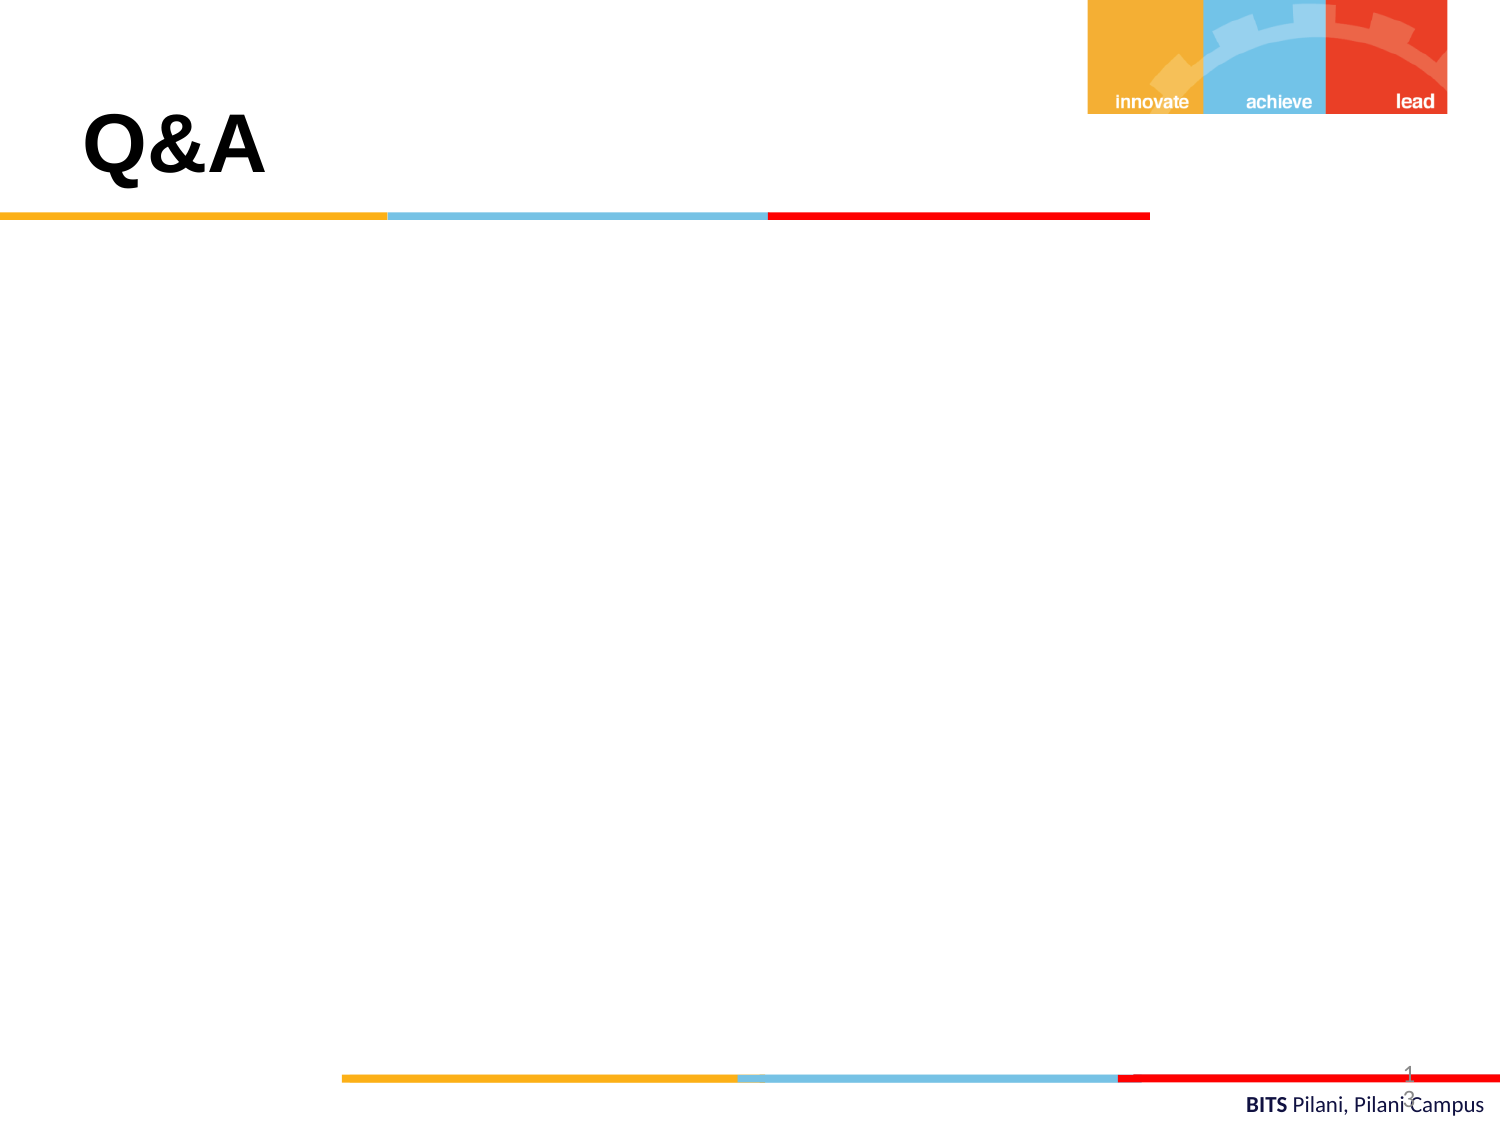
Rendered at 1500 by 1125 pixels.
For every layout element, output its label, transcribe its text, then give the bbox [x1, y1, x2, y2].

title Q&A [74, 14, 1426, 263]
slide_number 13 [1394, 1051, 1426, 1094]
picture [1087, 0, 1448, 114]
